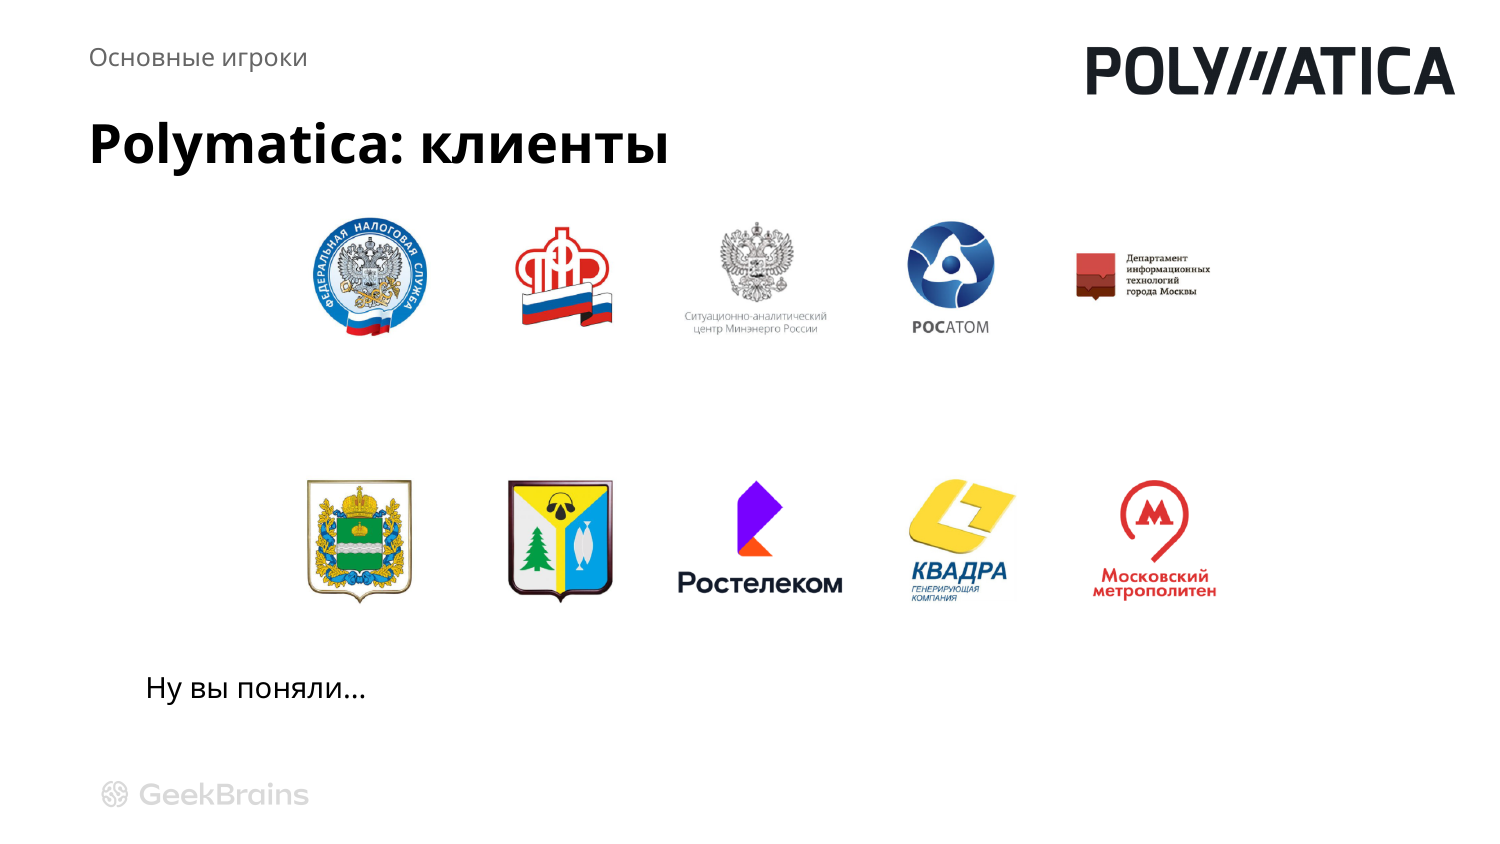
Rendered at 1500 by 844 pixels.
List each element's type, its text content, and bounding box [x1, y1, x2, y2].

picture [88, 767, 322, 822]
subtitle Основные игроки [88, 24, 1036, 84]
picture [256, 199, 1244, 615]
title Polymatica: клиенты [88, 118, 1412, 260]
picture [1041, 0, 1500, 143]
text_box Ну вы поняли... [70, 639, 1394, 704]
